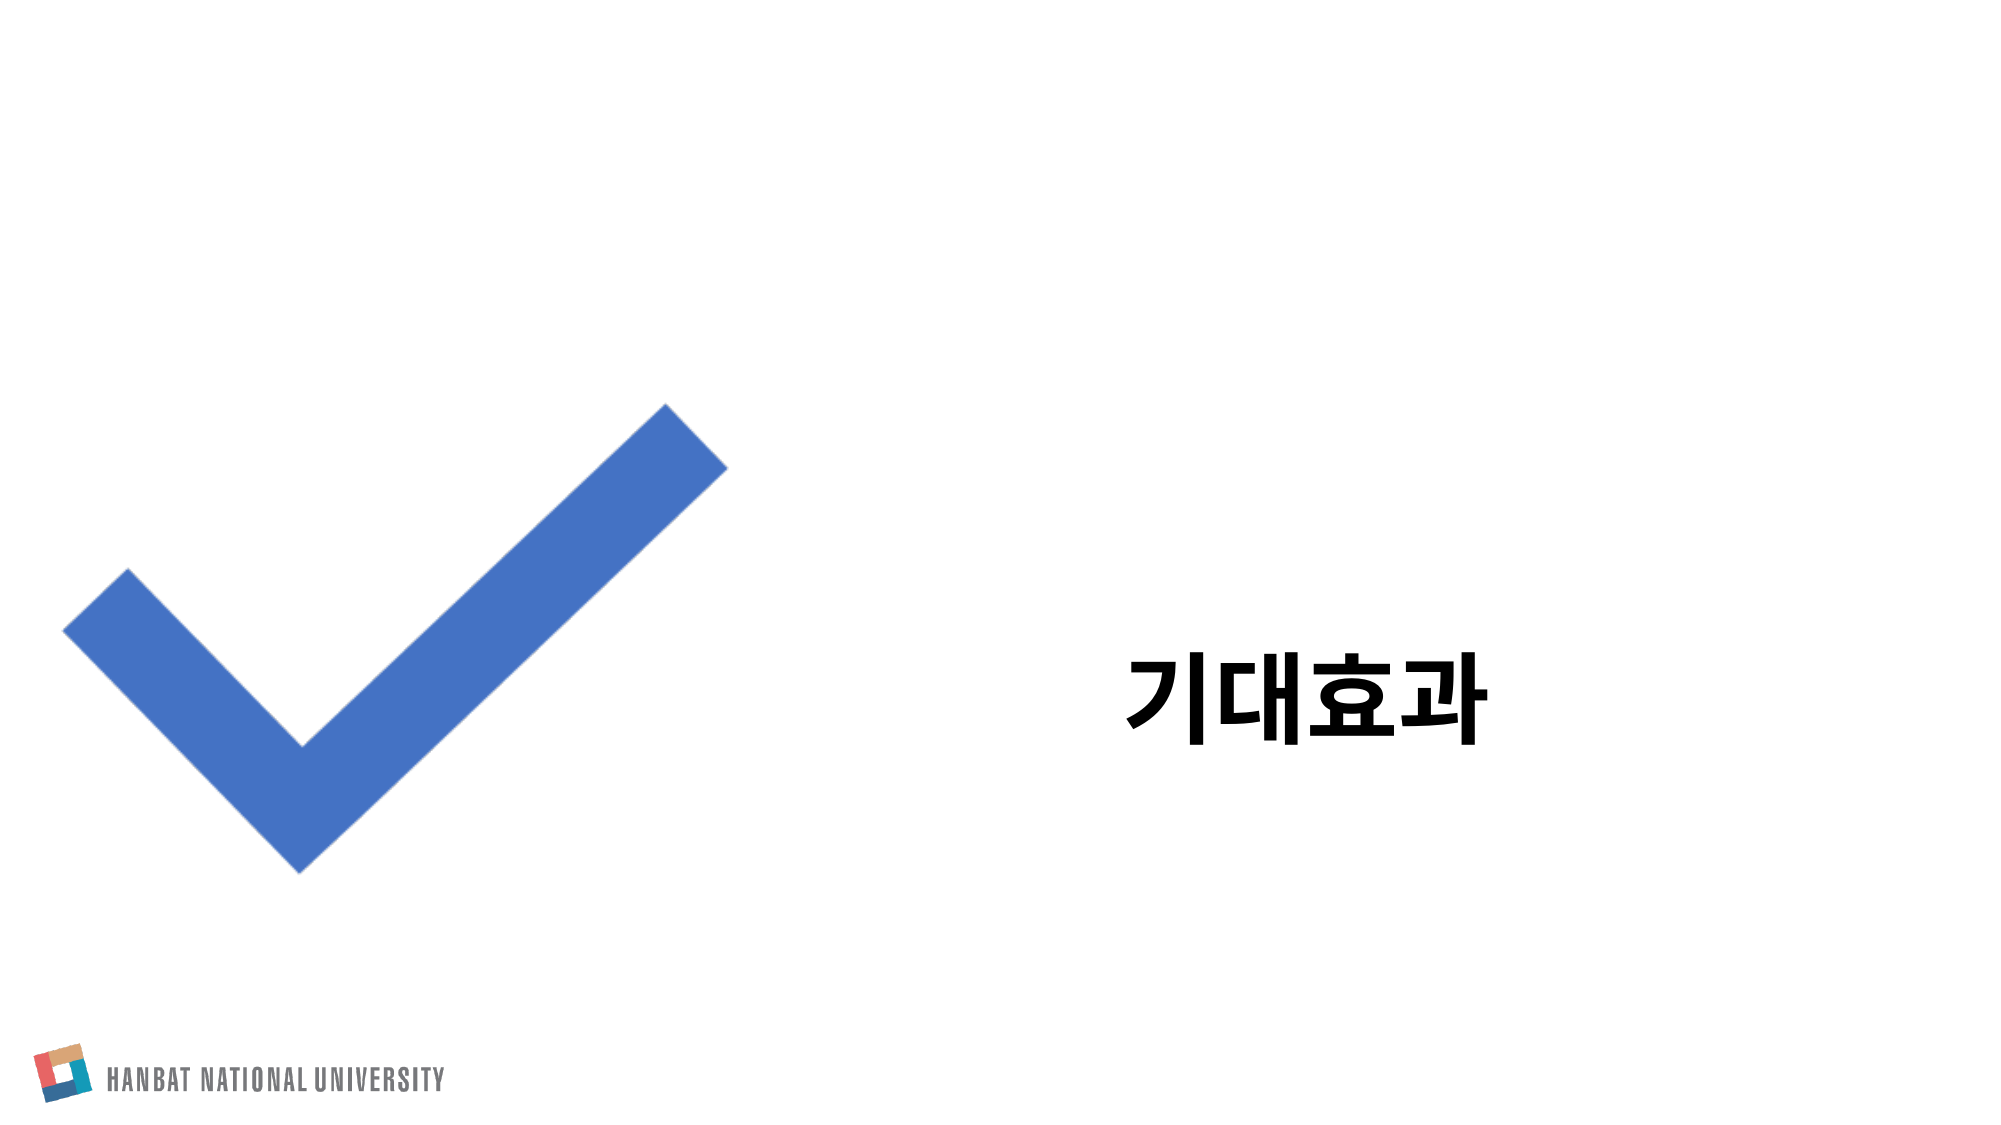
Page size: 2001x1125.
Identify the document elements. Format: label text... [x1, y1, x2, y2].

text_box [841, 649, 1985, 863]
picture [55, 297, 736, 978]
picture [33, 1043, 444, 1103]
title 기대효과 [736, 597, 1878, 811]
